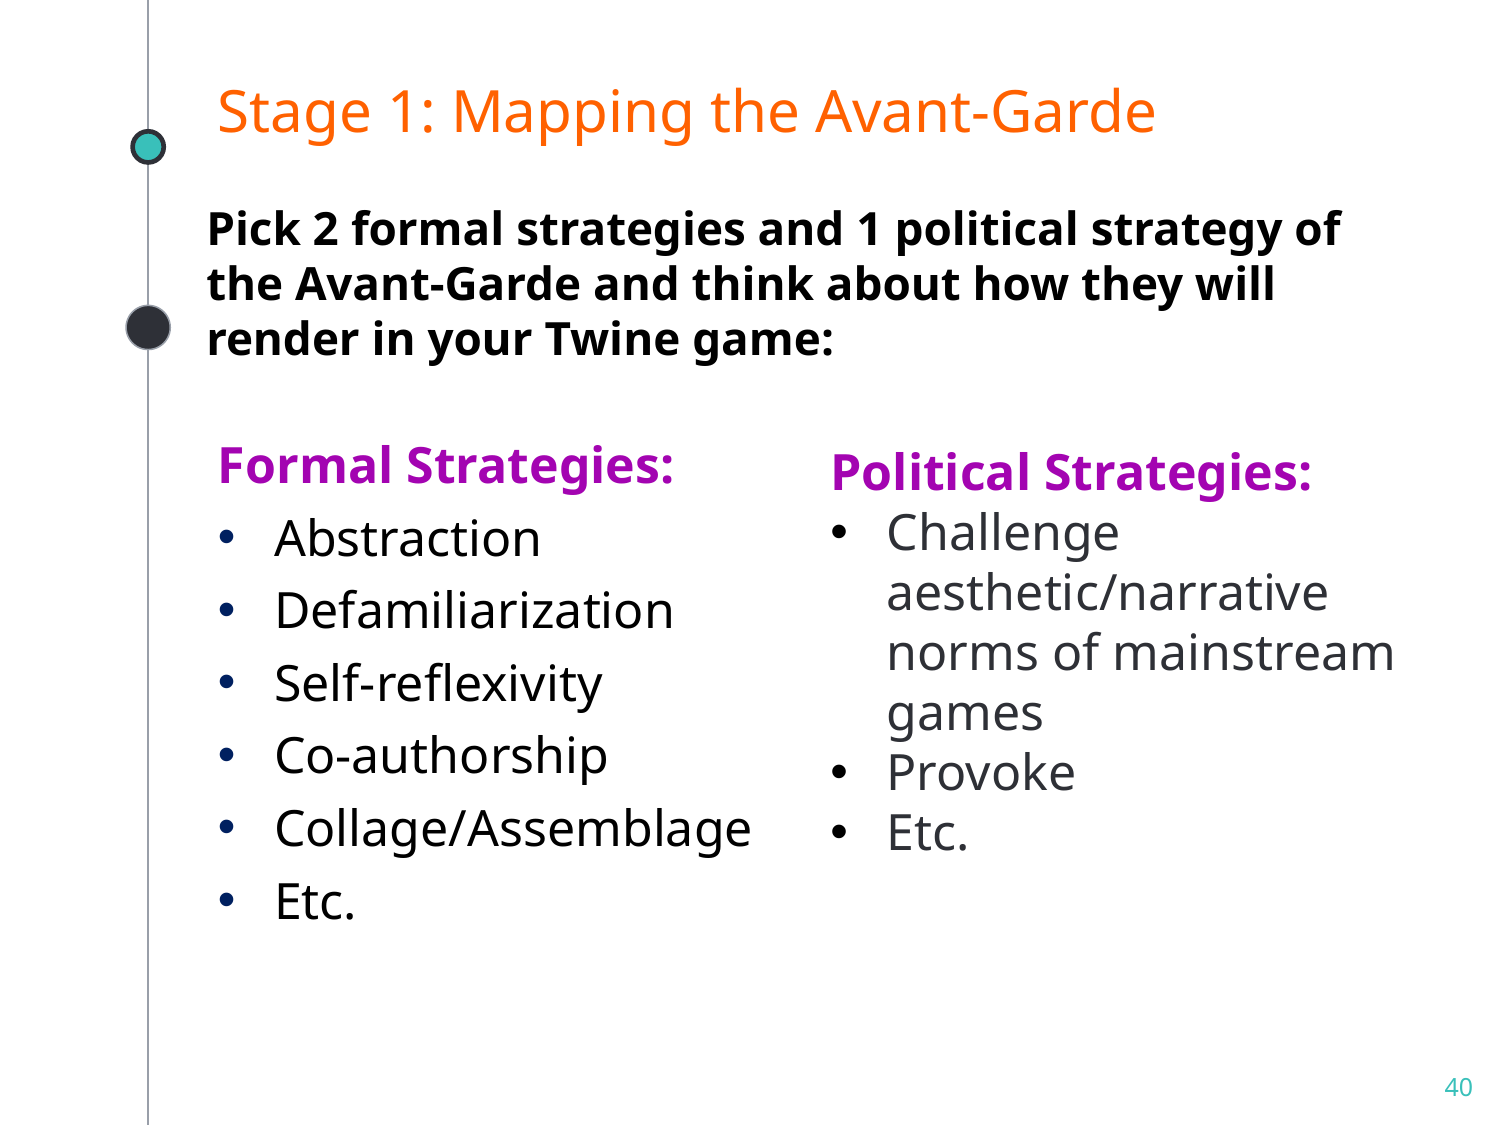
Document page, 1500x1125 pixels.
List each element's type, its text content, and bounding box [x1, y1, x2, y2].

list Pick 2 formal strategies and 1 political strategy of the Avant-Garde and think about how they will render in your Twine game: [191, 184, 1377, 338]
slide_number 40 [1398, 1056, 1489, 1125]
text_box Political Strategies: Challenge aesthetic/narrative norms of mainstream games Provoke Etc. [815, 433, 1468, 869]
text_box Formal Strategies: Abstraction Defamiliarization Self-reflexivity Co-authorship Collage/Assemblage Etc. [202, 418, 816, 1057]
text_box Stage 1: Mapping the Avant-Garde [202, 66, 1399, 152]
